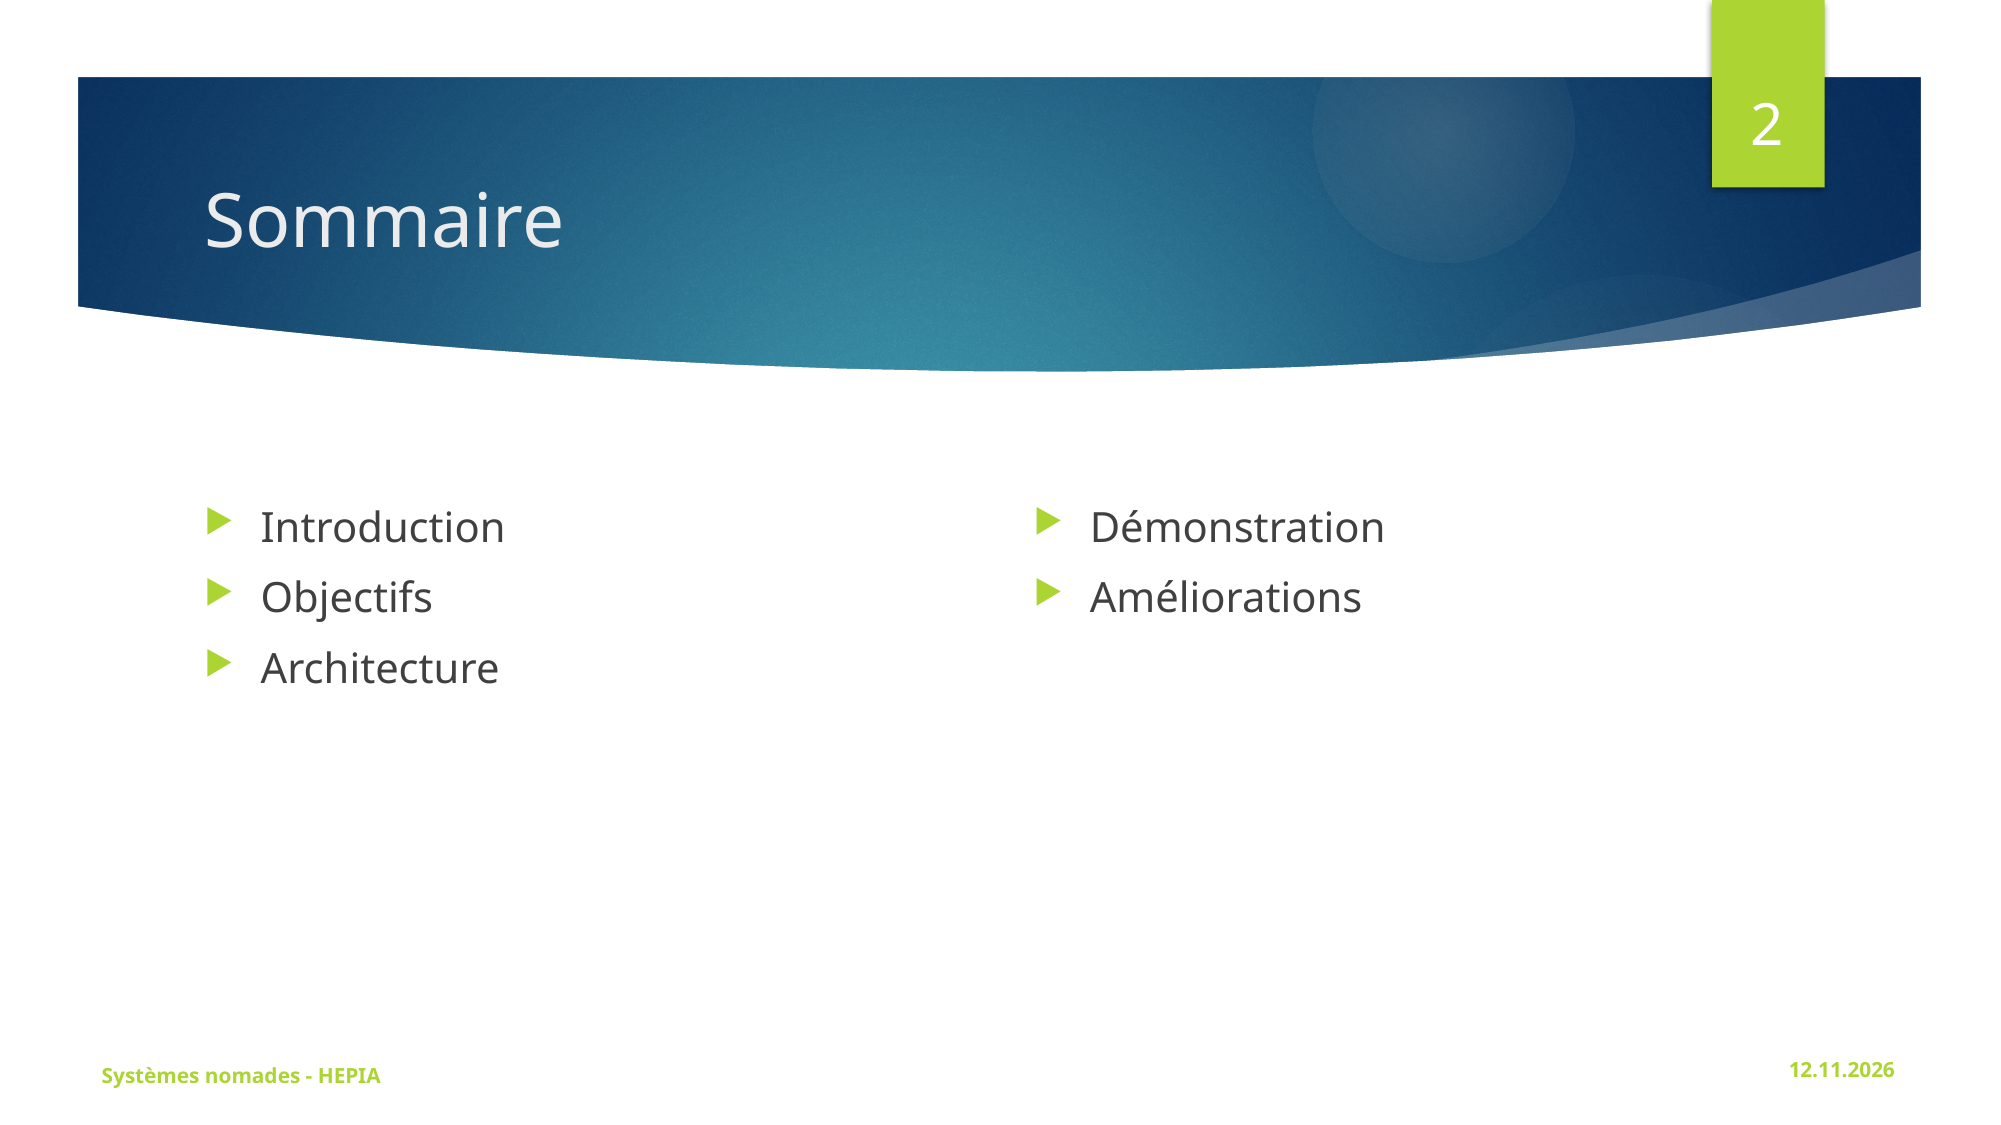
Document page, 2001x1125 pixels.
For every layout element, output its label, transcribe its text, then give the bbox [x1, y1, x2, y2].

list Introduction Objectifs Architecture [189, 427, 981, 988]
footer Systèmes nomades - HEPIA [86, 1048, 720, 1099]
title Sommaire [189, 159, 1627, 276]
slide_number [1747, 1048, 1910, 1099]
slide_number 2 [1698, 48, 1836, 175]
list Démonstration Améliorations [1018, 427, 1810, 988]
